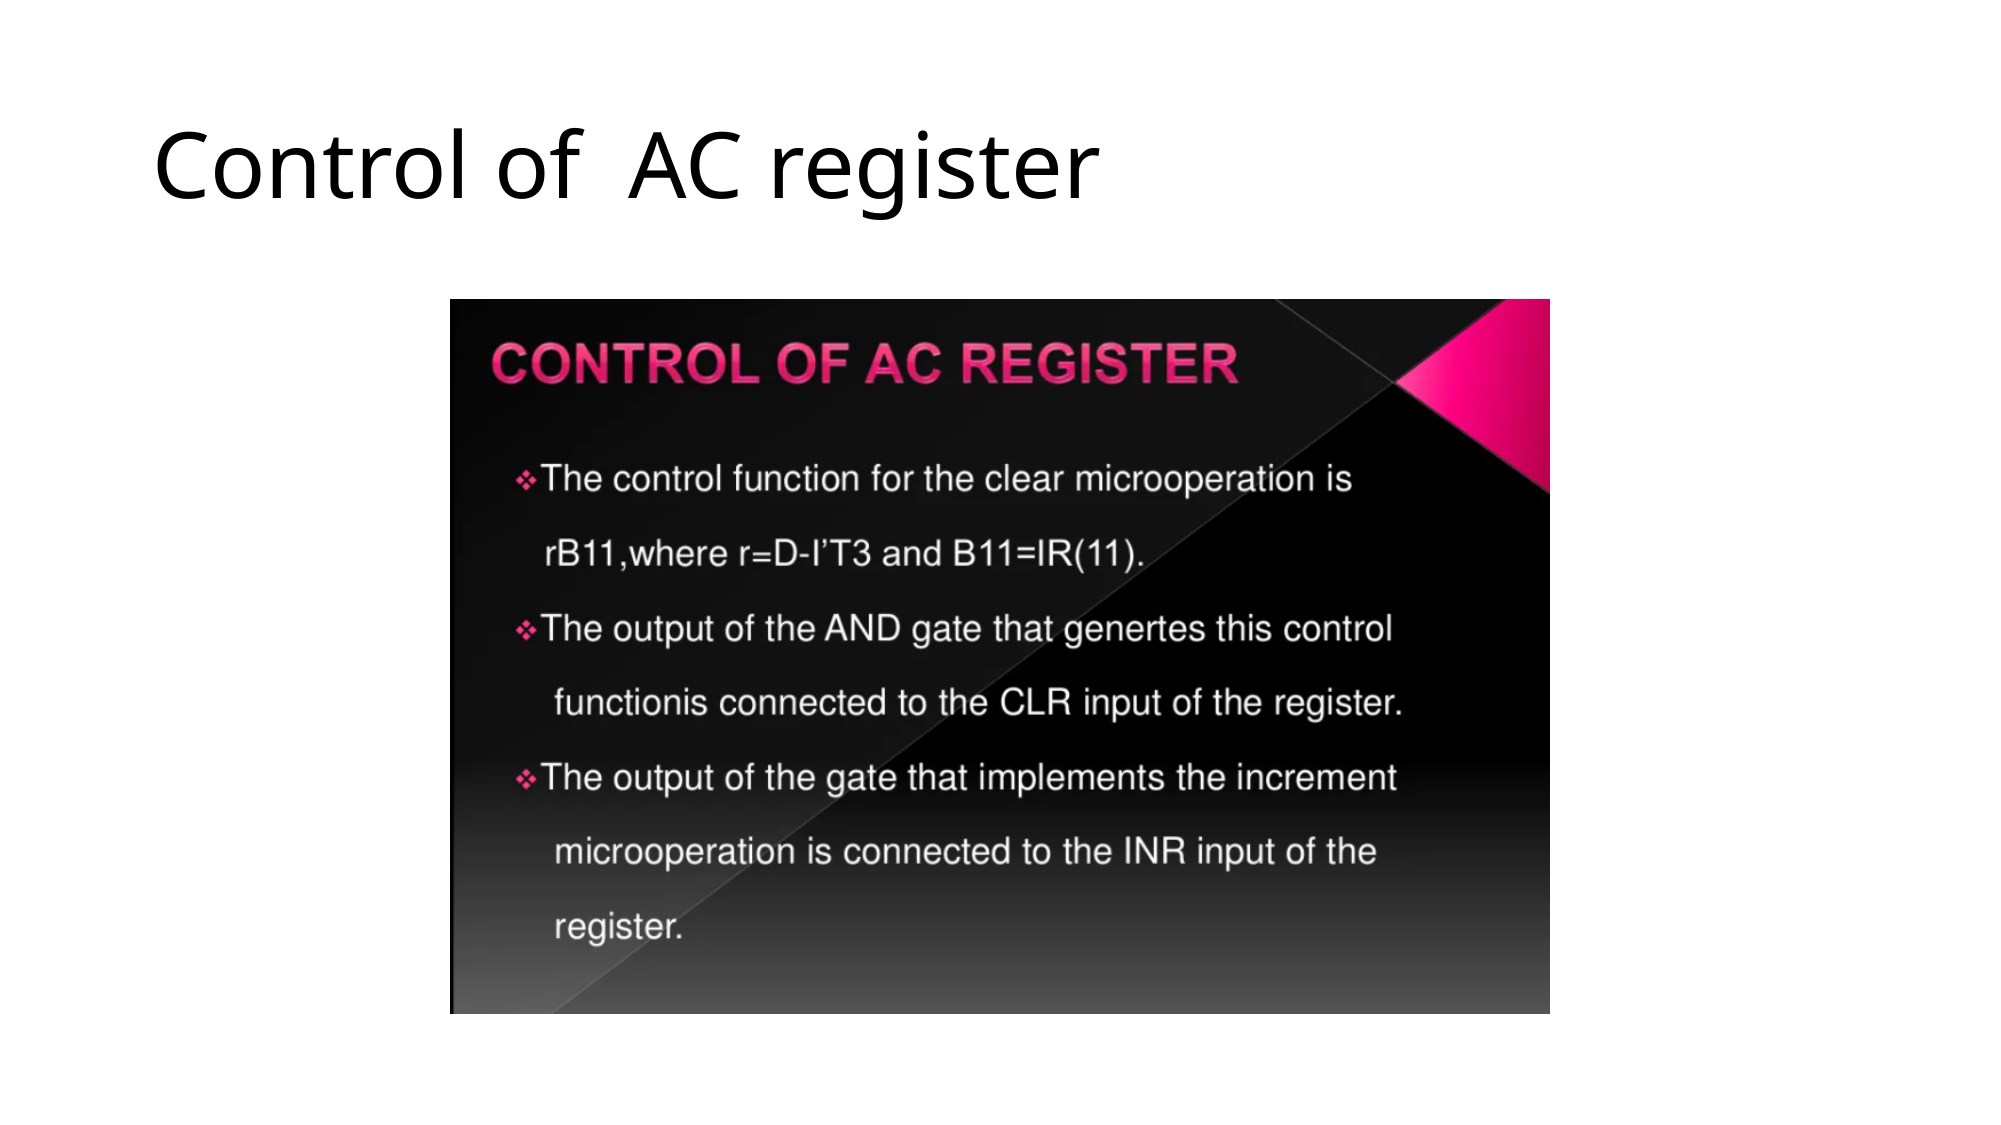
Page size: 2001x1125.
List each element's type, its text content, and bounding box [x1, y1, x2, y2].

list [450, 299, 1550, 1014]
title Control of AC register [137, 59, 1863, 278]
